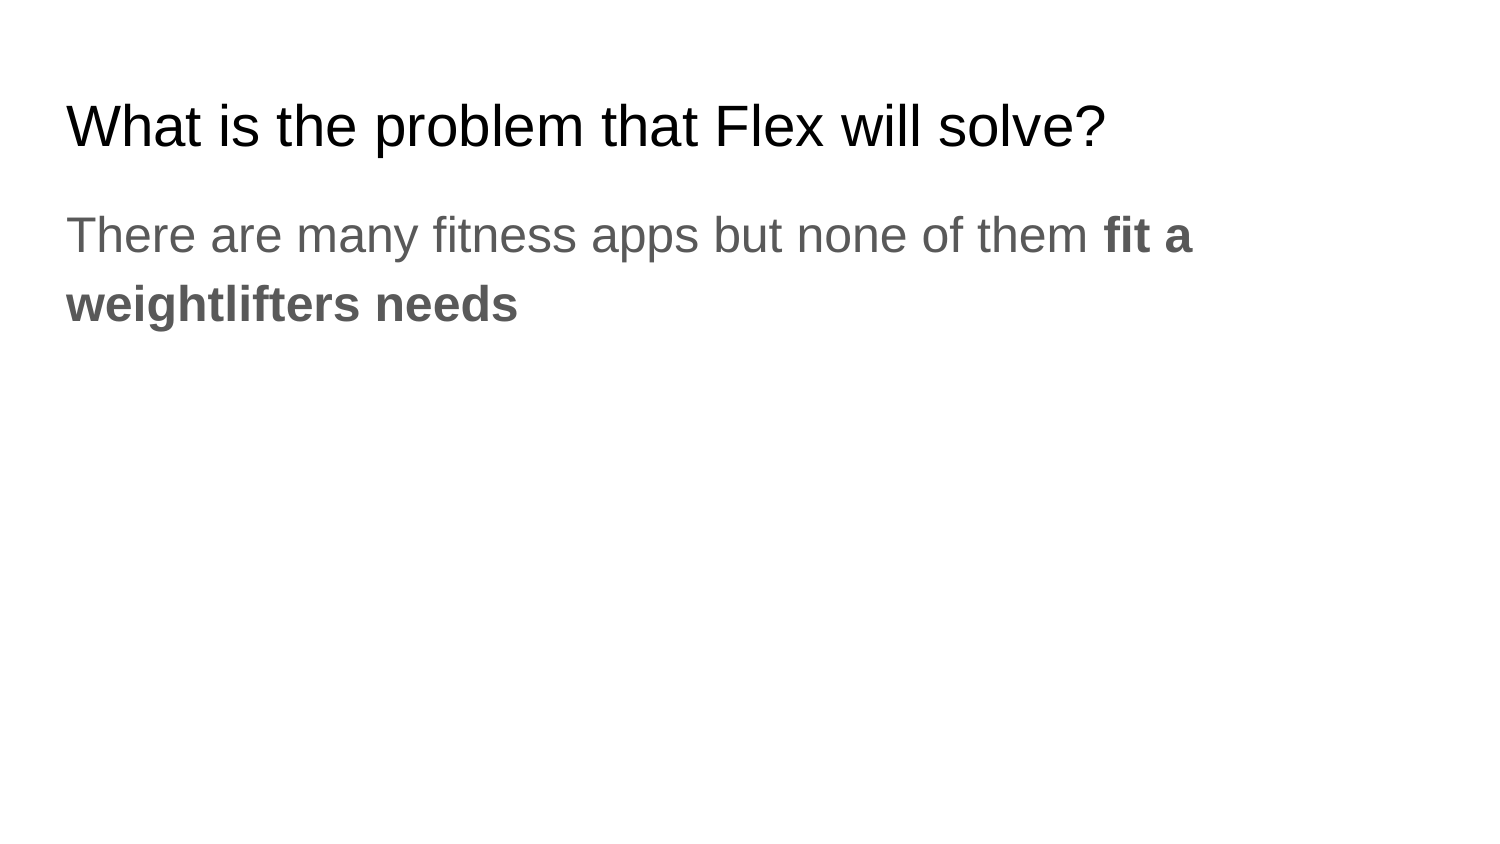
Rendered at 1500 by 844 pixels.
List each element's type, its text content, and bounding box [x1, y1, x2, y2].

title What is the problem that Flex will solve? [51, 72, 1449, 167]
list There are many fitness apps but none of them fit a weightlifters needs [51, 178, 1449, 339]
